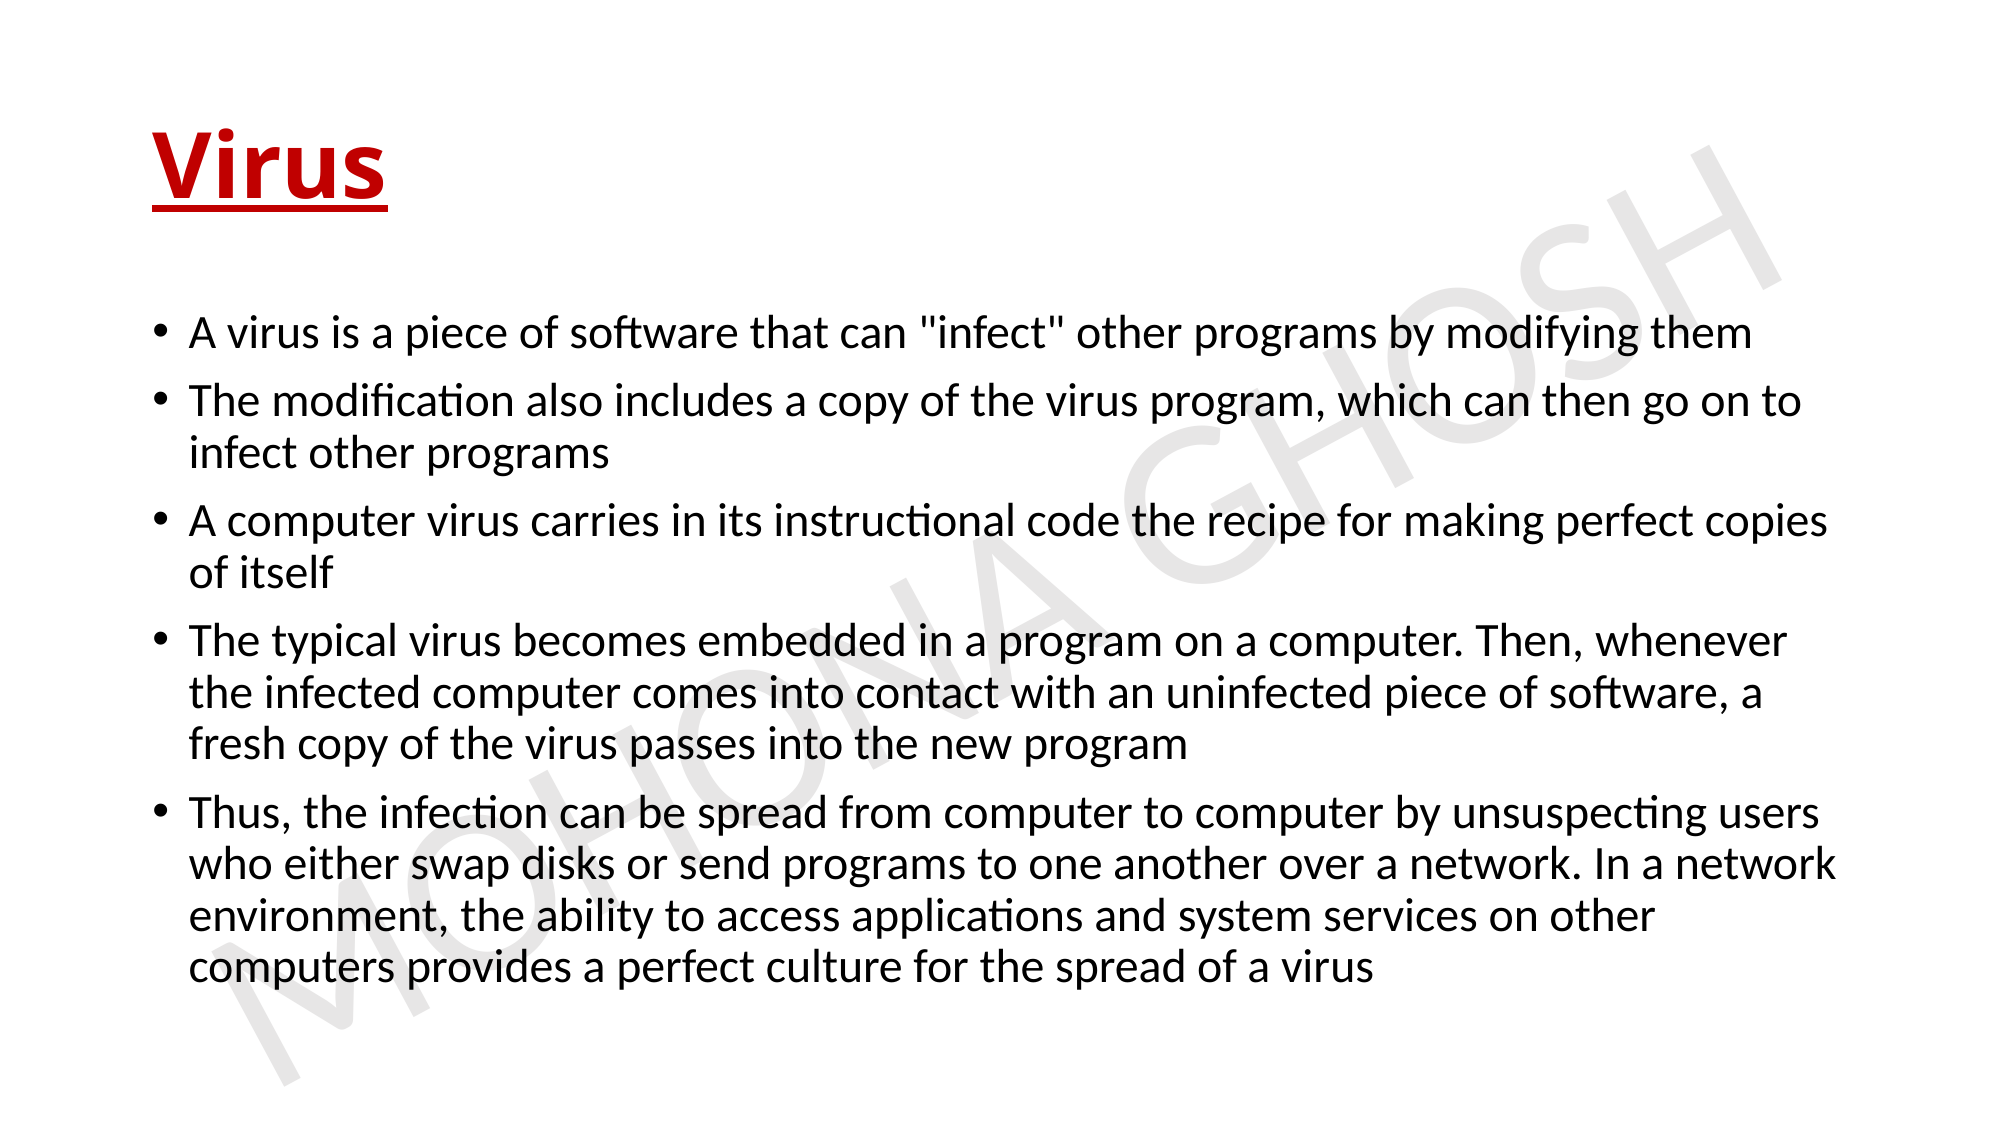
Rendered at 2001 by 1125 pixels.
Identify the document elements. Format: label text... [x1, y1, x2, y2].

list A virus is a piece of software that can "infect" other programs by modifying them The modification also includes a copy of the virus program, which can then go on to infect other programs A computer virus carries in its instructional code the recipe for making perfect copies of itself The typical virus becomes embedded in a program on a computer. Then, whenever the infected computer comes into contact with an uninfected piece of software, a fresh copy of the virus passes into the new program Thus, the infection can be spread from computer to computer by unsuspecting users who either swap disks or send programs to one another over a network. In a network environment, the ability to access applications and system services on other computers provides a perfect culture for the spread of a virus [137, 299, 1863, 1014]
title Virus [137, 59, 1863, 278]
